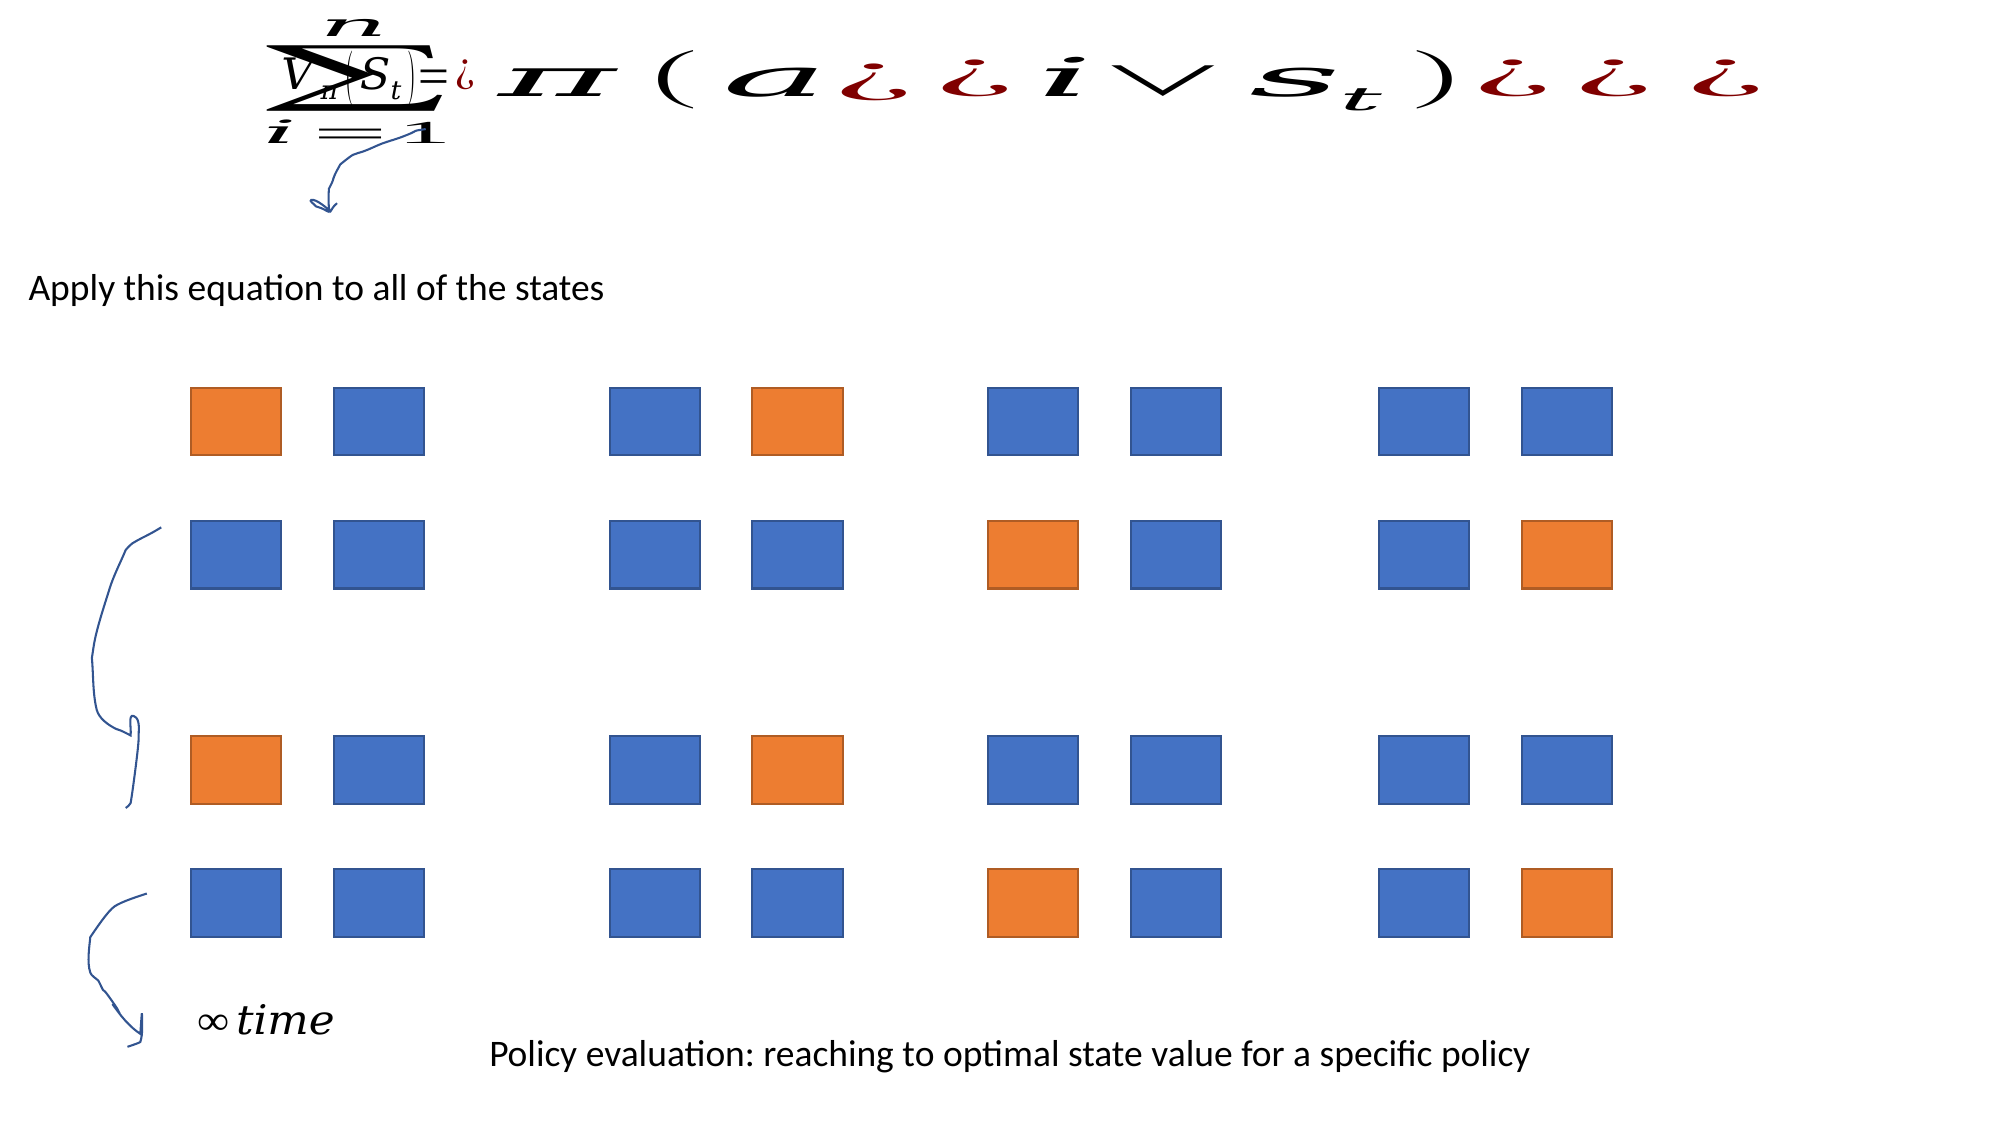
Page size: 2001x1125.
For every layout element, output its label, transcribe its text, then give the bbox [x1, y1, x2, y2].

text_box [333, 868, 425, 938]
text_box [90, 526, 162, 809]
text_box [190, 520, 282, 590]
text_box [1521, 868, 1613, 938]
text_box [333, 520, 425, 590]
text_box [609, 868, 701, 938]
text_box [1521, 735, 1613, 805]
text_box [751, 520, 844, 590]
text_box [1521, 520, 1613, 590]
text_box [987, 387, 1079, 456]
text_box [1521, 387, 1613, 456]
text_box [1130, 868, 1222, 938]
text_box [1378, 520, 1470, 590]
text_box [1378, 735, 1470, 805]
text_box [1130, 387, 1222, 456]
text_box [1130, 520, 1222, 590]
text_box Apply this equation to all of the states [13, 255, 893, 316]
text_box [333, 735, 425, 805]
text_box [751, 387, 844, 456]
text_box [190, 387, 282, 456]
text_box [333, 387, 425, 456]
text_box [987, 868, 1079, 938]
text_box [1130, 735, 1222, 805]
text_box [987, 520, 1079, 590]
text_box [751, 868, 844, 938]
text_box [190, 735, 282, 805]
text_box [751, 735, 844, 805]
text_box [609, 520, 701, 590]
text_box [609, 387, 701, 456]
text_box [1378, 387, 1470, 456]
text_box [87, 892, 148, 1048]
text_box [987, 735, 1079, 805]
text_box [609, 735, 701, 805]
text_box [190, 868, 282, 938]
text_box [1378, 868, 1470, 938]
text_box [309, 128, 426, 214]
text_box Policy evaluation: reaching to optimal state value for a specific policy [474, 1021, 1876, 1081]
